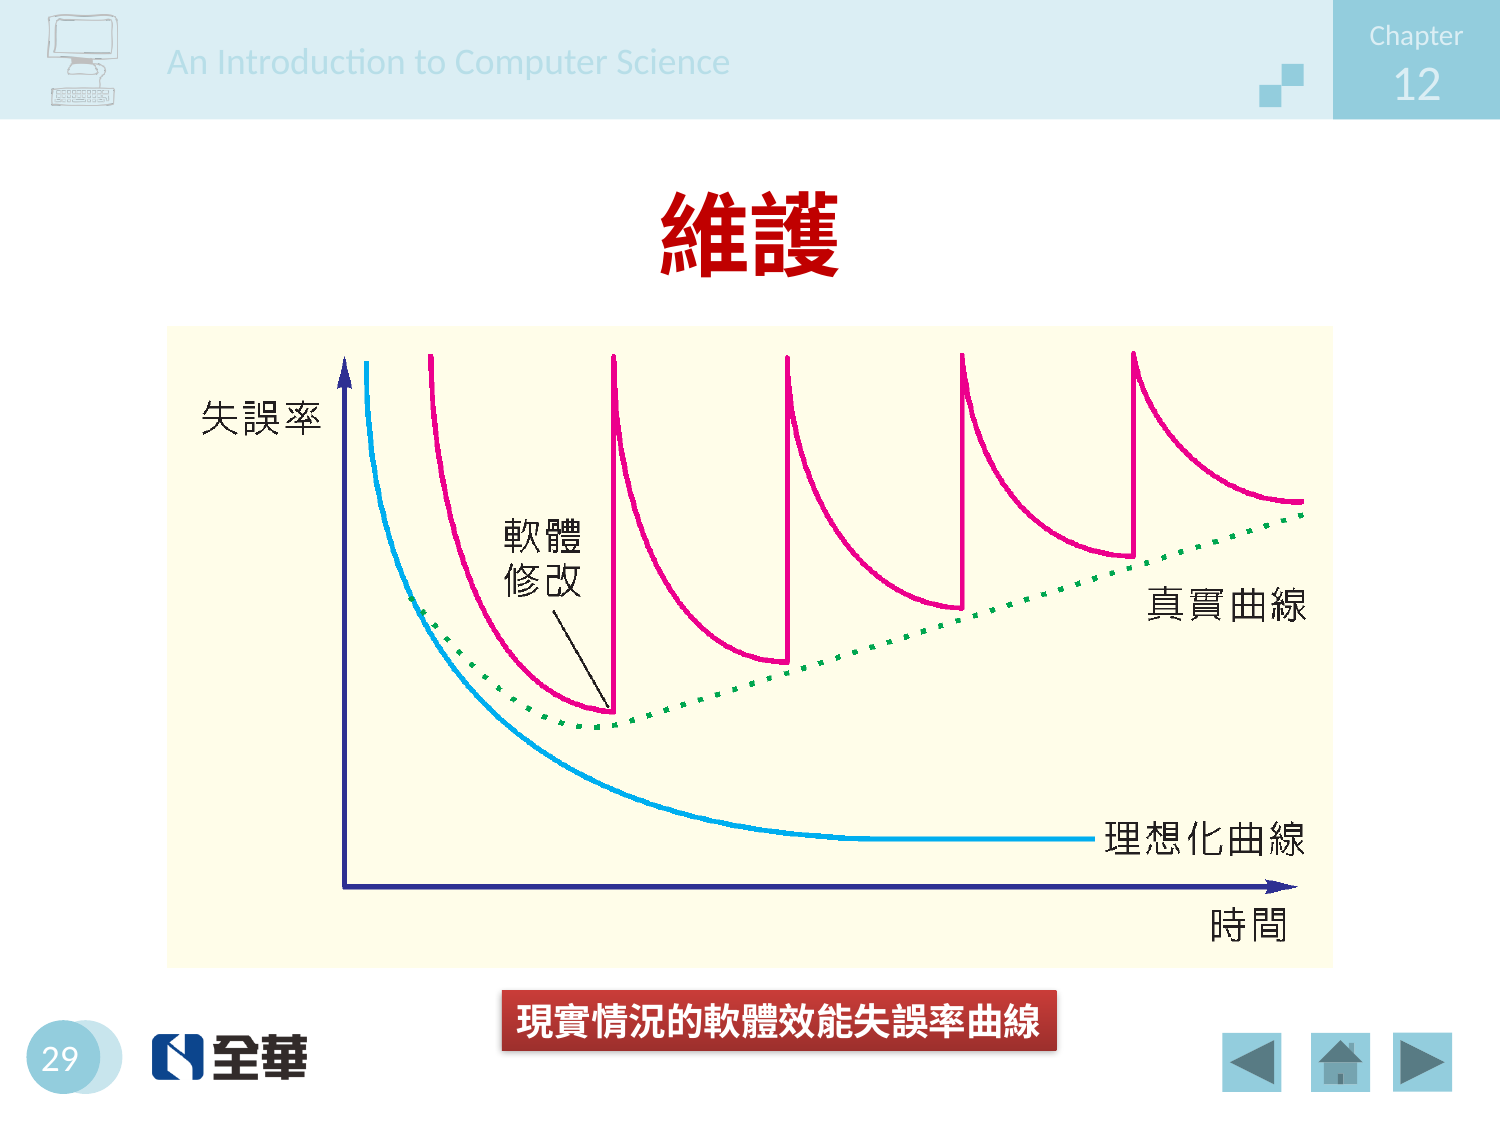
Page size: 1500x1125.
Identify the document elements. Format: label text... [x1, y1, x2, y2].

picture [47, 14, 118, 106]
text_box 現實情況的軟體效能失誤率曲線 [501, 990, 1057, 1051]
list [167, 325, 1333, 969]
title 維護 [75, 138, 1425, 327]
picture [152, 1034, 307, 1080]
